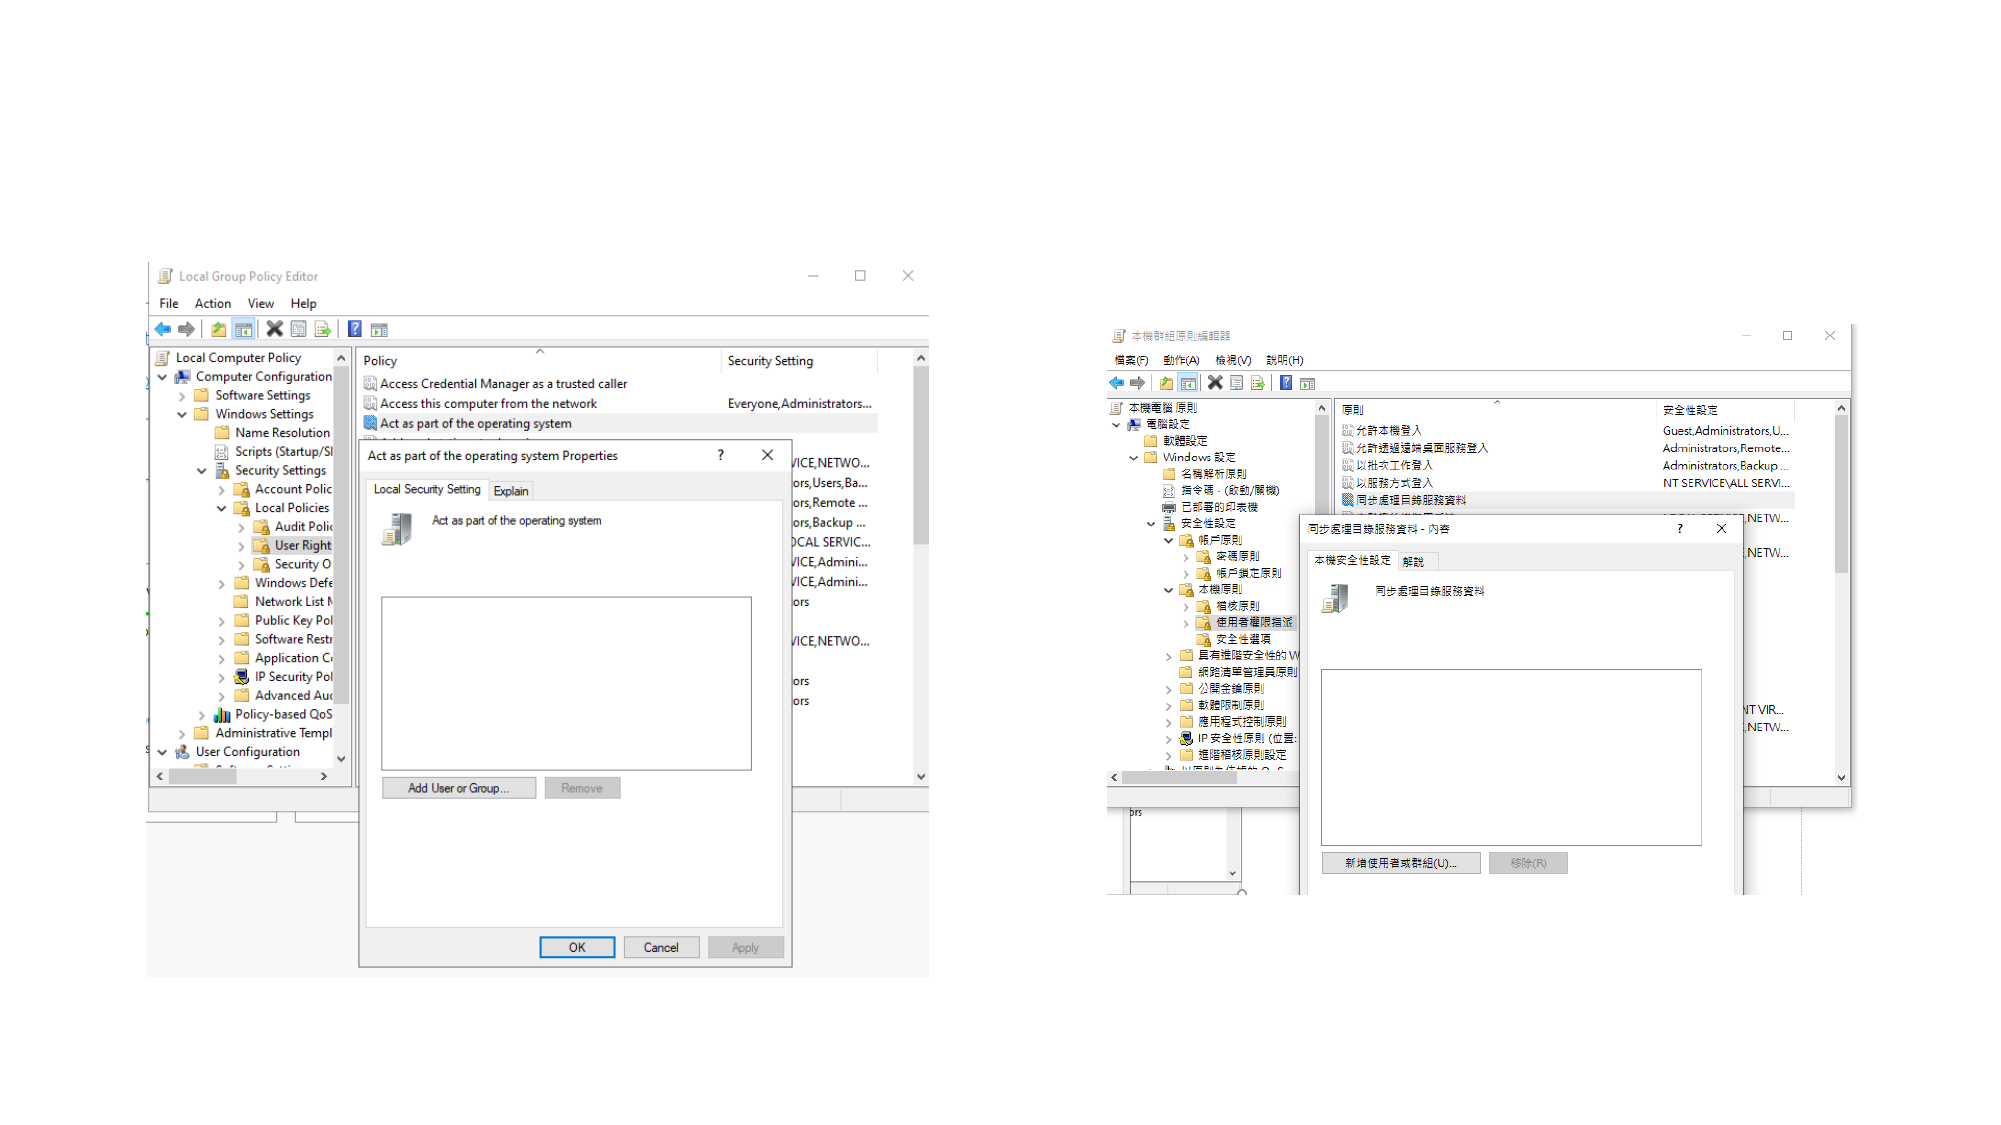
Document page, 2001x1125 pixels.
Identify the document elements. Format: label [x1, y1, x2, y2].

list [146, 262, 929, 977]
picture [1107, 324, 1858, 895]
